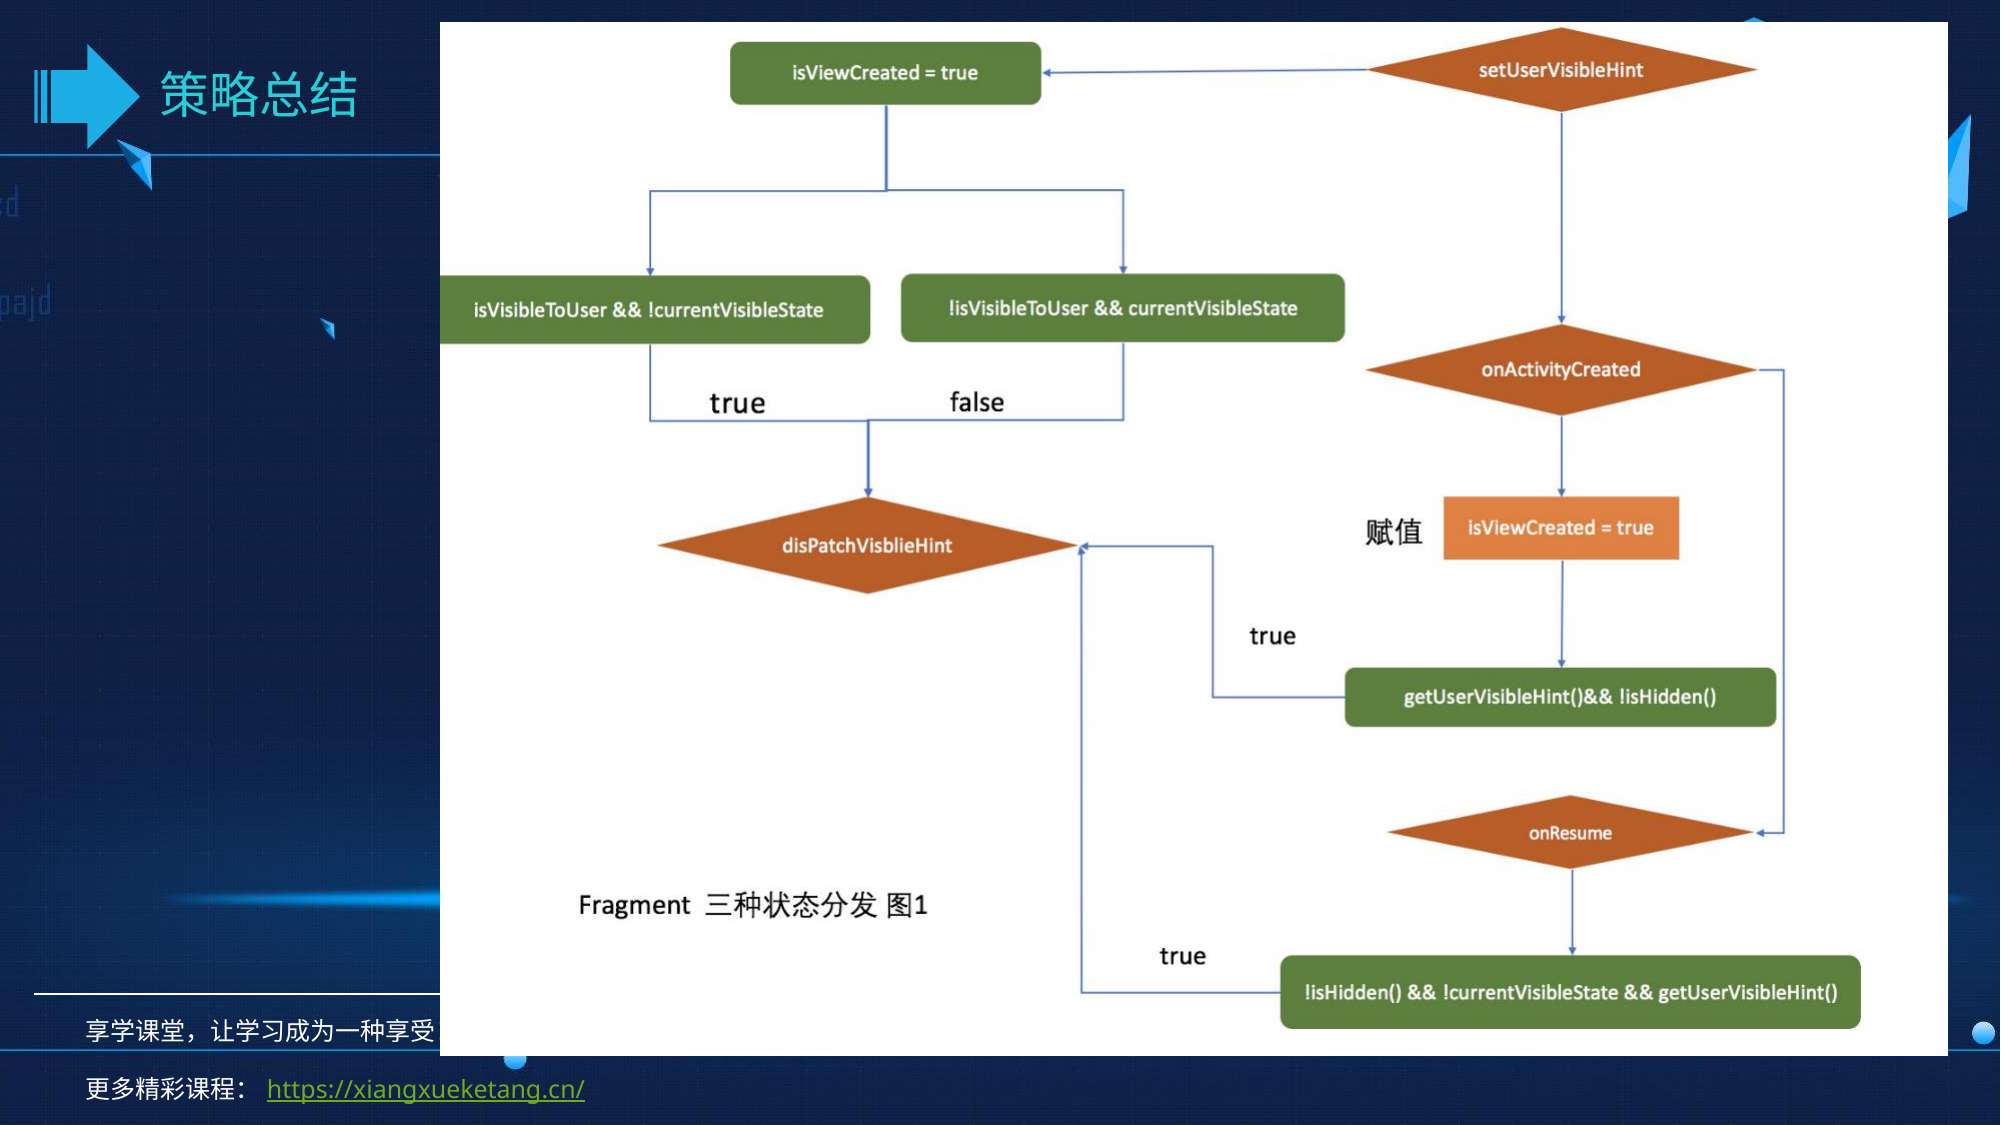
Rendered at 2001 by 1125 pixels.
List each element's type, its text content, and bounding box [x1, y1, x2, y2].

picture [0, 0, 2000, 1125]
text_box 策略总结 [145, 55, 375, 131]
